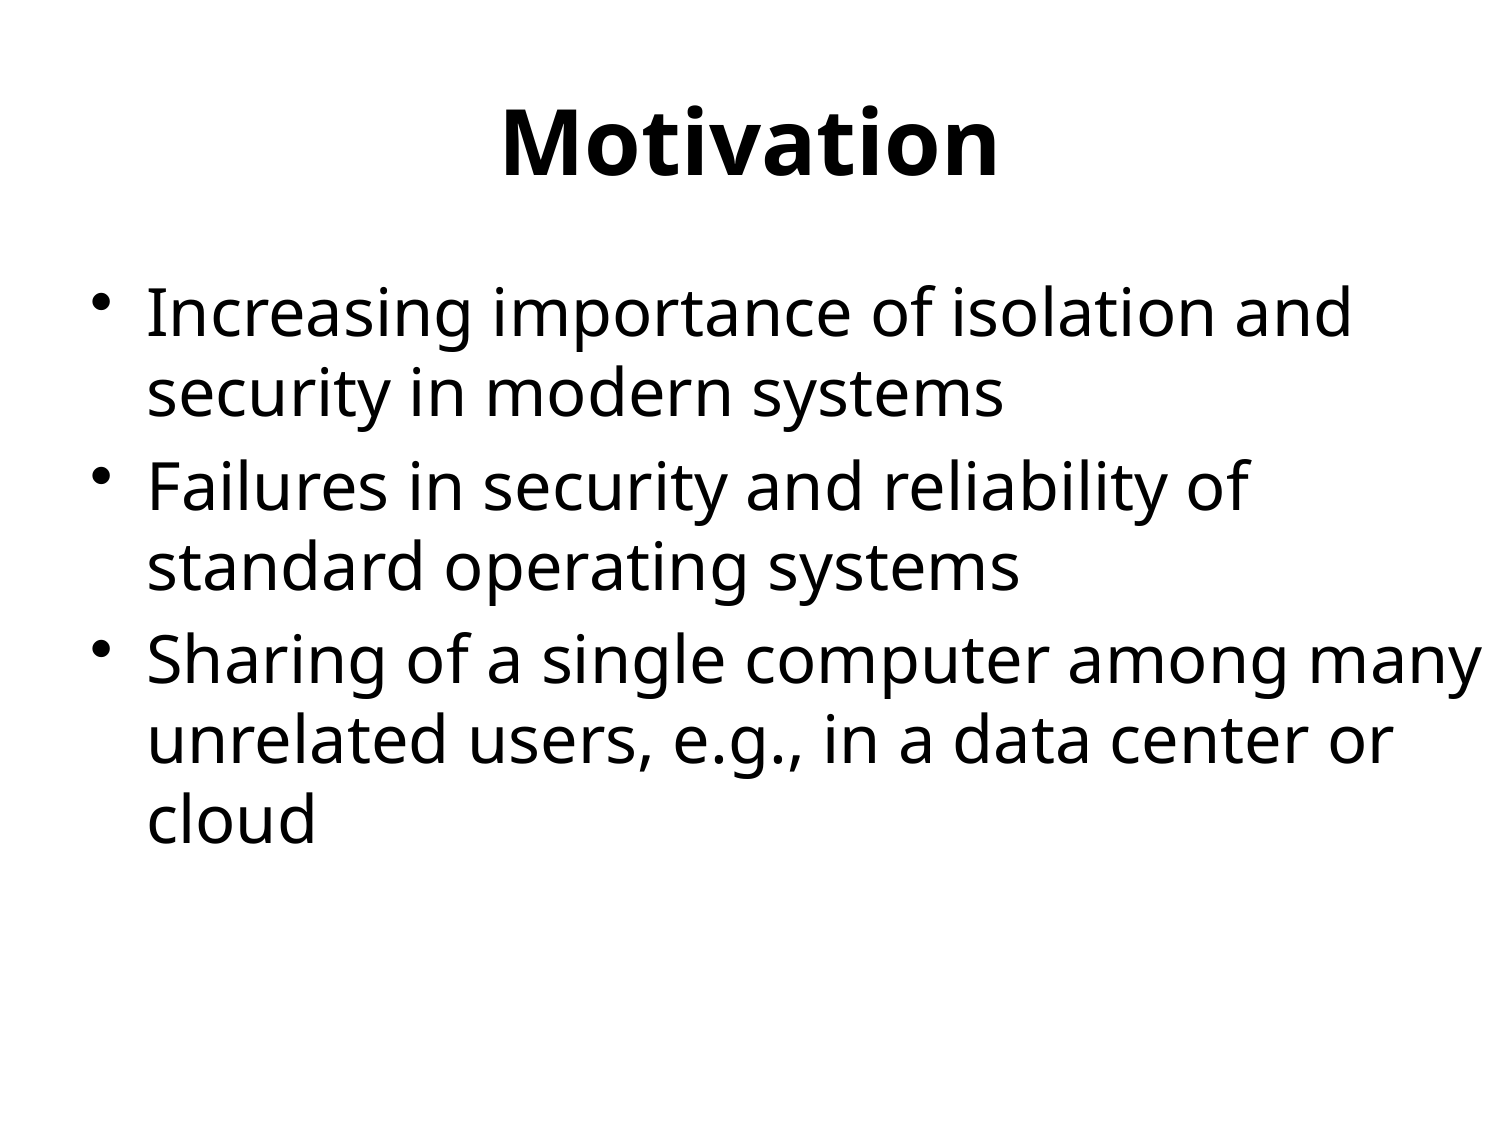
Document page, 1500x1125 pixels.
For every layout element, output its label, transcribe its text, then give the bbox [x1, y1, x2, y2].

list Increasing importance of isolation and security in modern systems Failures in security and reliability of standard operating systems Sharing of a single computer among many unrelated users, e.g., in a data center or cloud [75, 262, 1500, 1125]
title Motivation [0, 45, 1500, 233]
